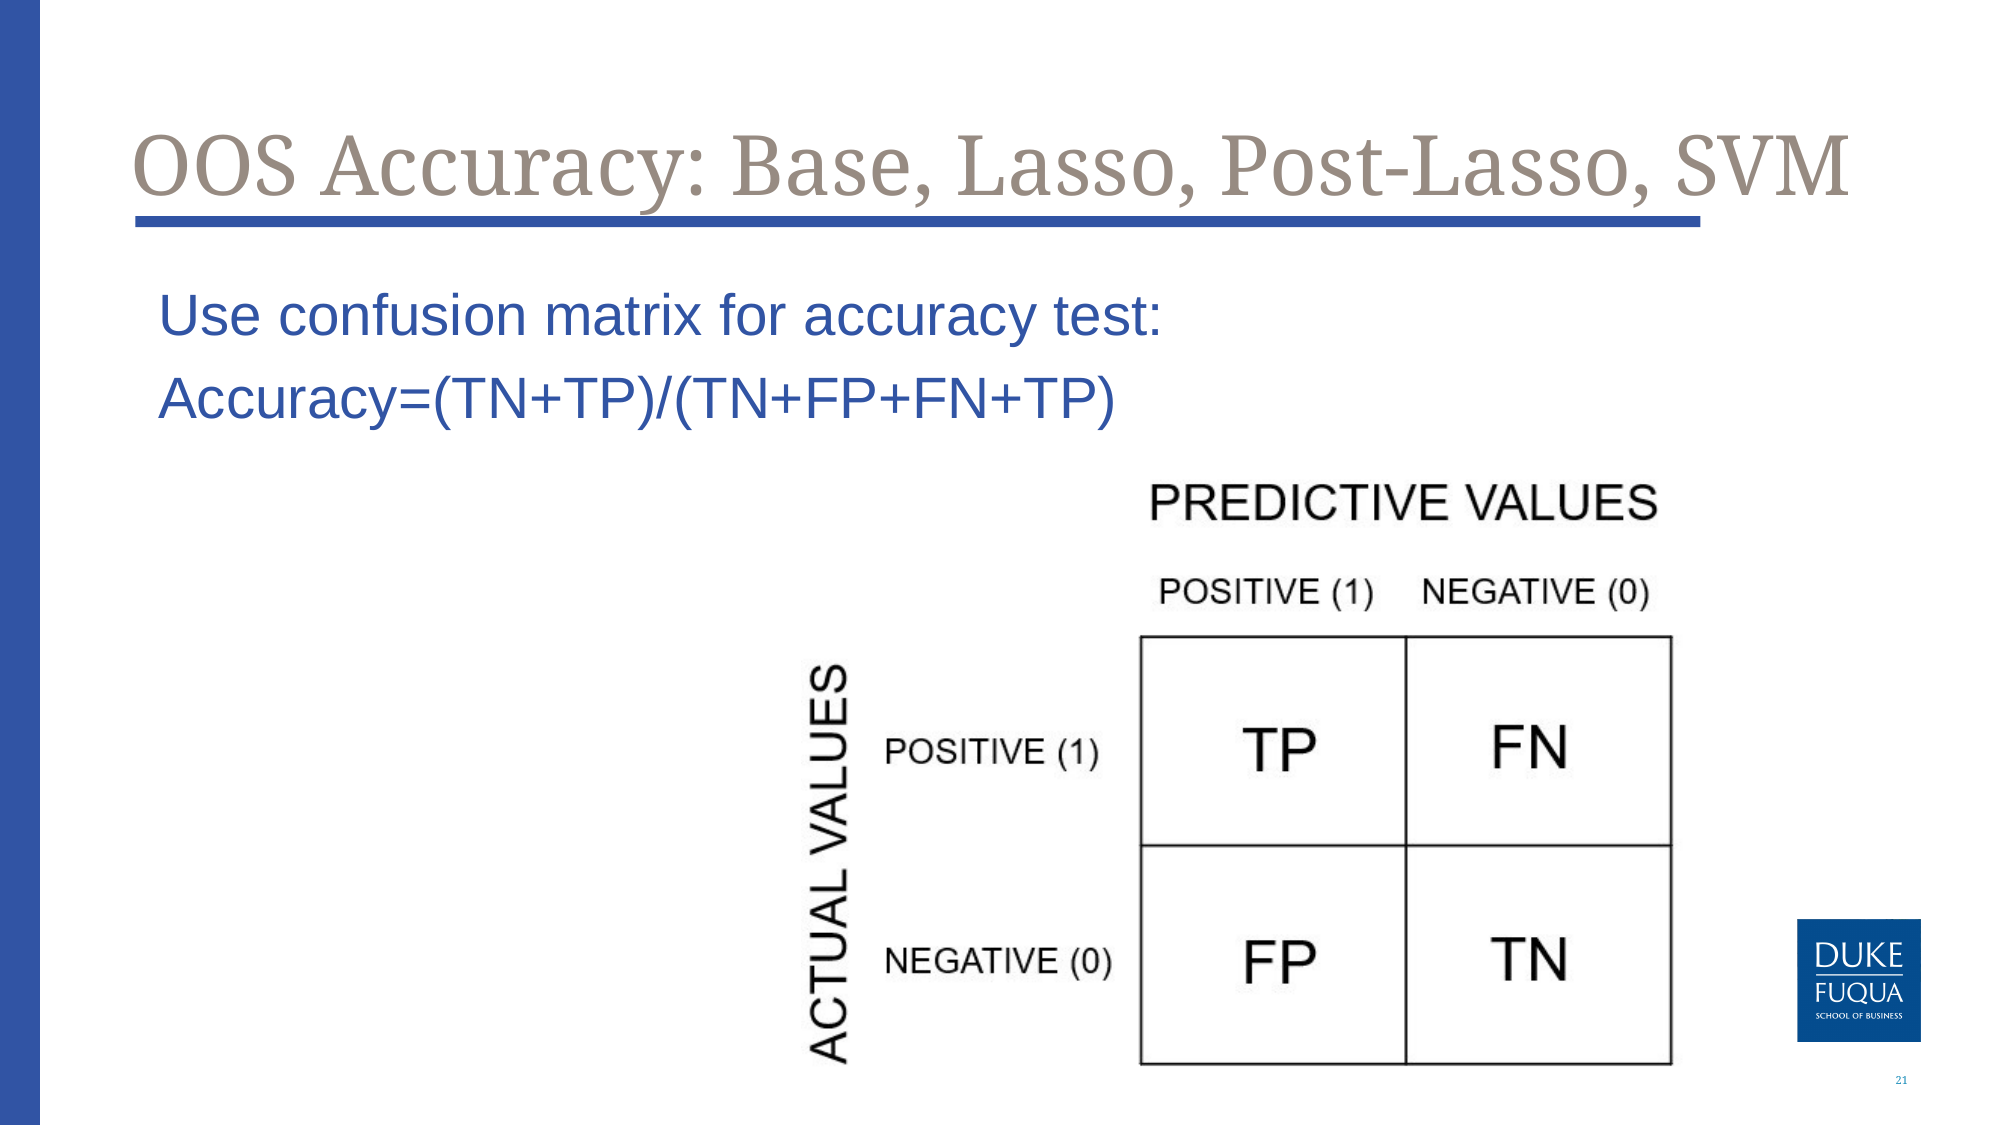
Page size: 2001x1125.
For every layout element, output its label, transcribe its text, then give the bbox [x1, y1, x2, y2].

list Use confusion matrix for accuracy test: Accuracy=(TN+TP)/(TN+FP+FN+TP) [143, 277, 1251, 447]
title OOS Accuracy: Base, Lasso, Post-Lasso, SVM [115, 59, 2000, 278]
picture [801, 468, 1702, 1090]
picture [1797, 919, 1921, 1042]
